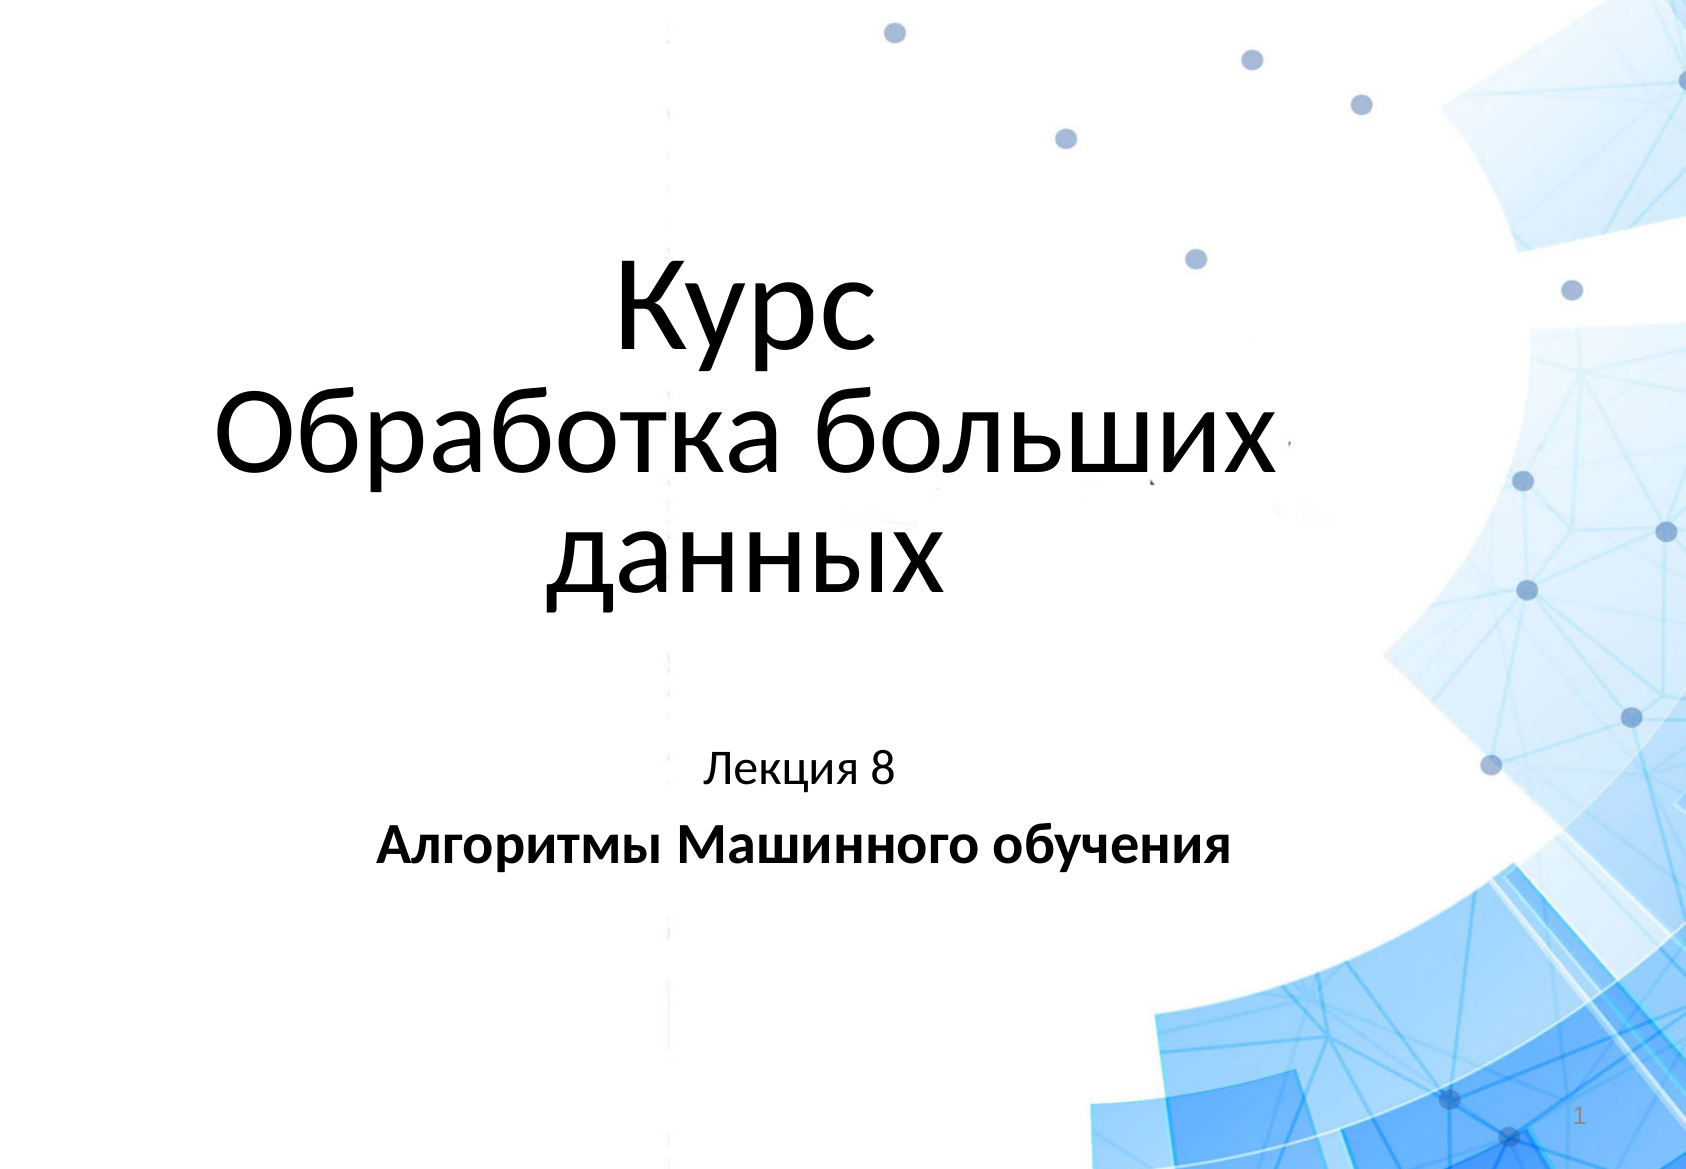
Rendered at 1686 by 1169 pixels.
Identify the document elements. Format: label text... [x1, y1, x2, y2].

text_box ‹#› [1208, 1083, 1602, 1146]
picture [0, 0, 1686, 1169]
subtitle Лекция 8 Алгоритмы Машинного обучения [51, 738, 1559, 1019]
title Курс Обработка больших данных [0, 52, 1492, 625]
